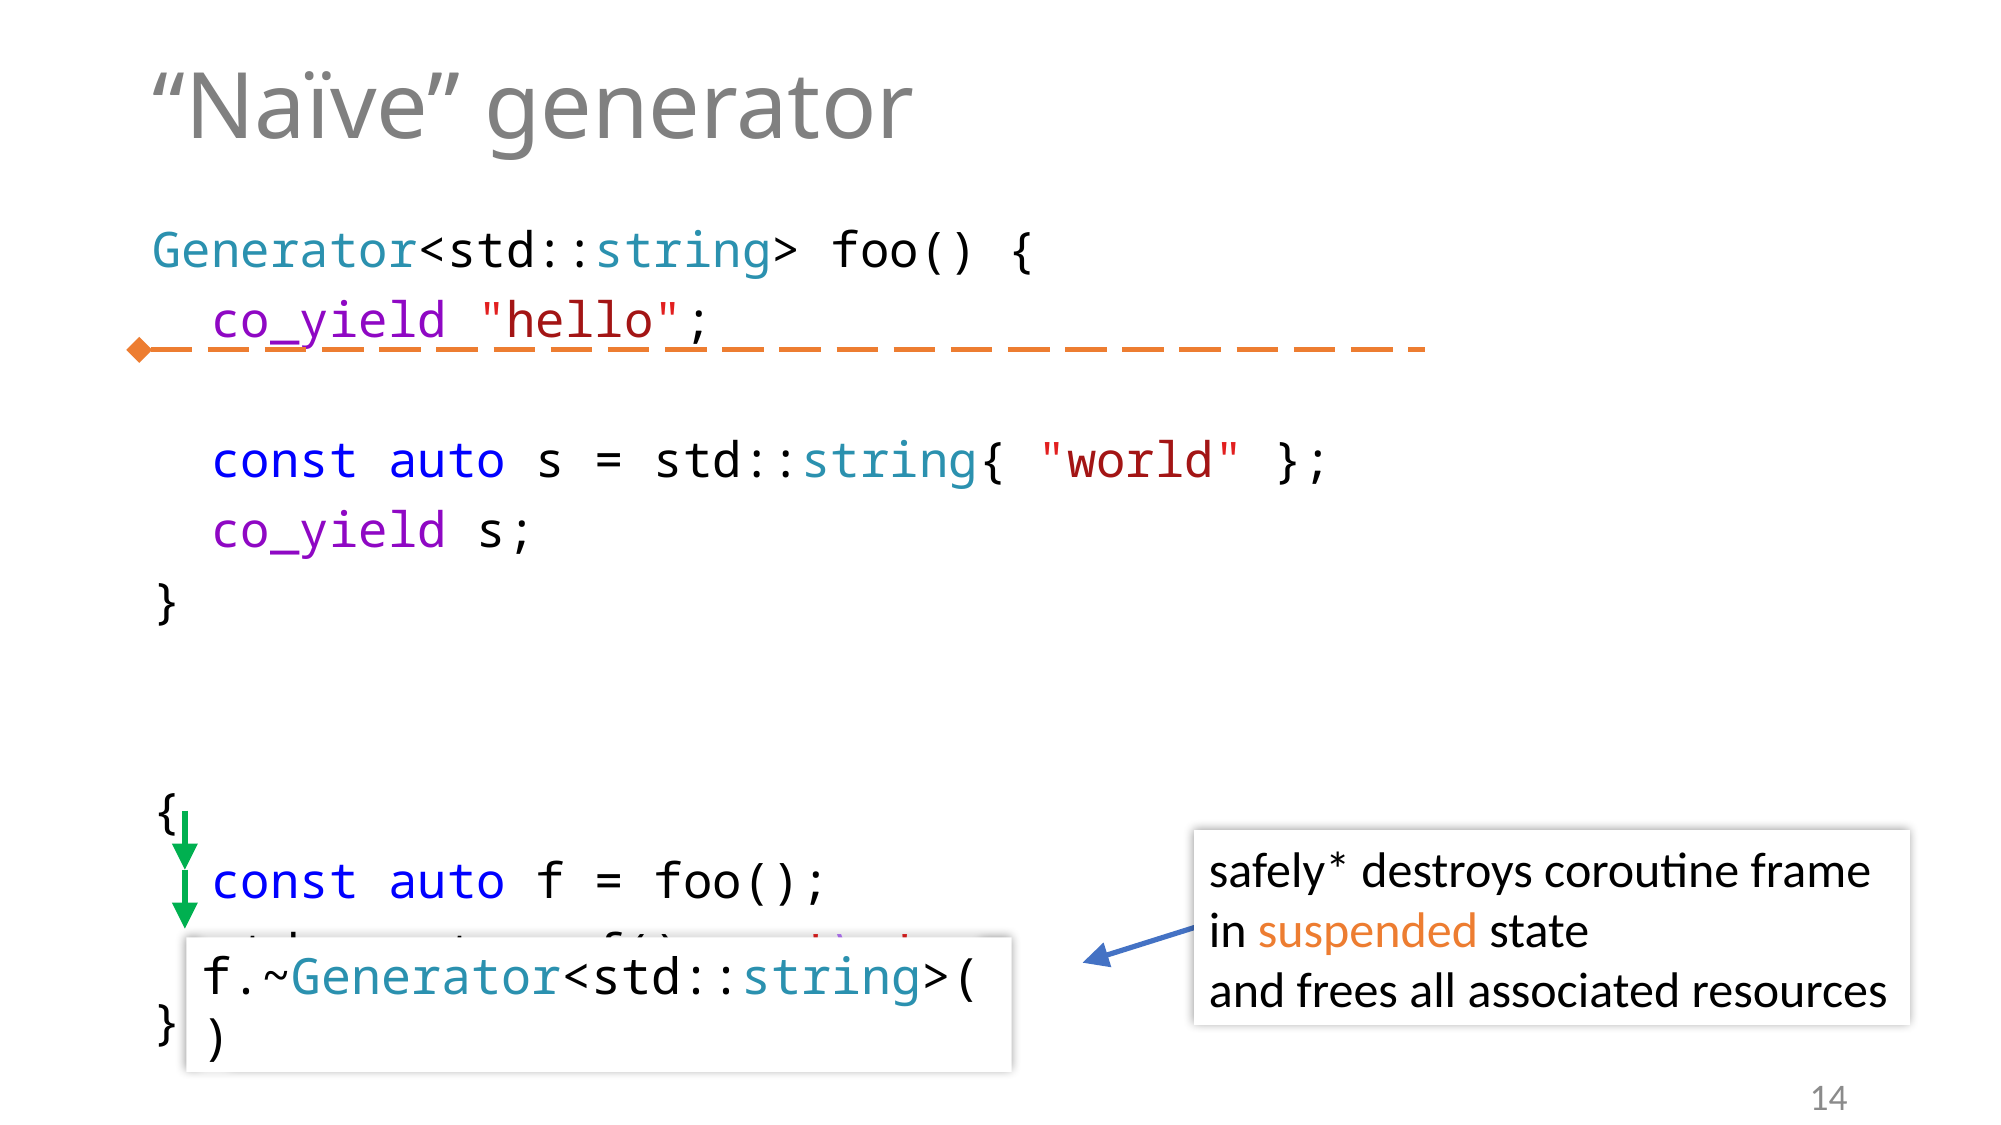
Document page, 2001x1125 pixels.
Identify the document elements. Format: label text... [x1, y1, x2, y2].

title “Naïve” generator [137, 0, 1863, 218]
slide_number 14 [1412, 1065, 1863, 1125]
text_box f.~Generator<std::string>() [186, 937, 1012, 1072]
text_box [1082, 928, 1195, 963]
list Generator<std::string> foo() { co_yield "hello"; const auto s = std::string{ "world" }; co_yield s; } { const auto f = foo(); std::cout << f() << '\n'; } // f is safely destroyed [137, 218, 1863, 1066]
text_box safely* destroys coroutine frame in suspended state and frees all associated resources [1194, 830, 1910, 1025]
